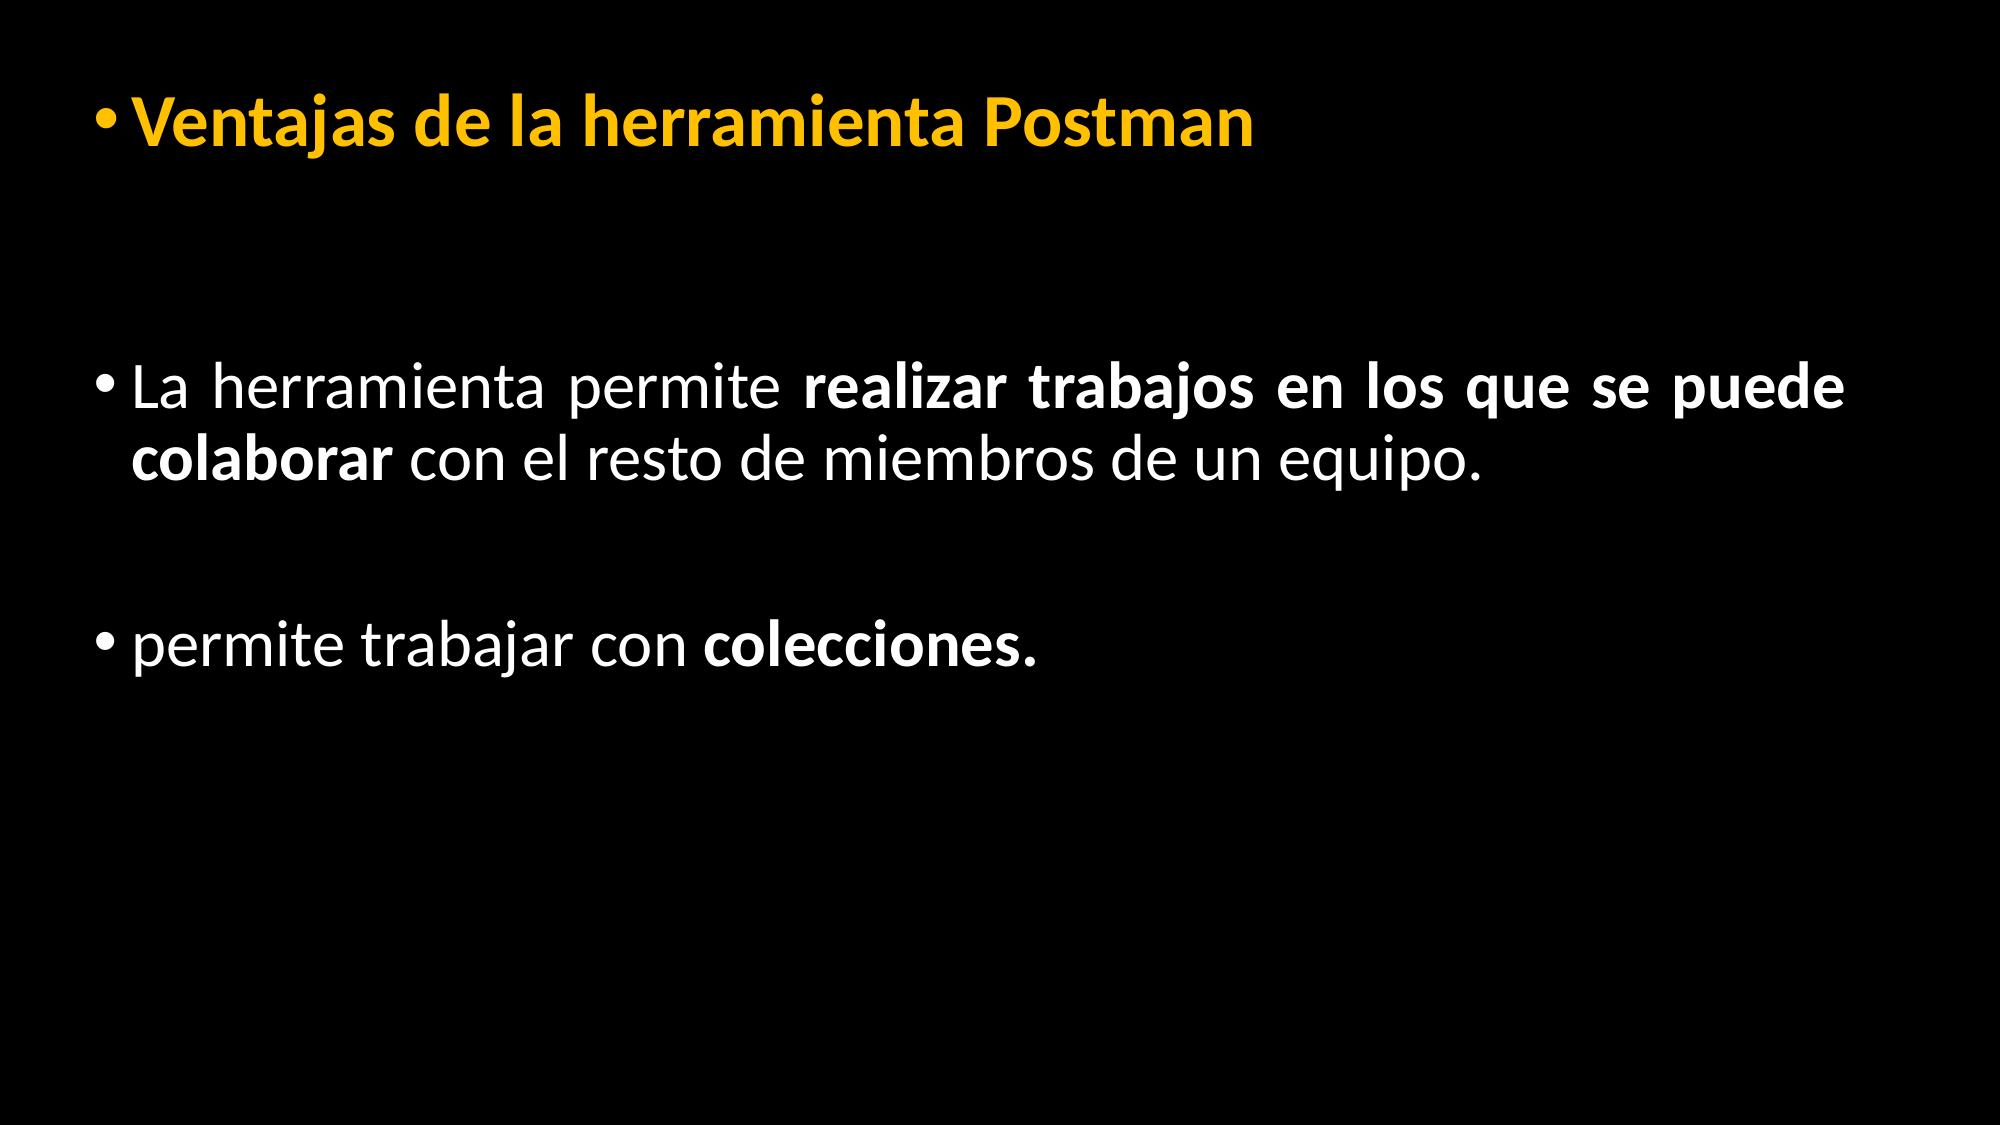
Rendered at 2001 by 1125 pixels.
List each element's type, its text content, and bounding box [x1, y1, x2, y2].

list Ventajas de la herramienta Postman La herramienta permite realizar trabajos en los que se puede colaborar con el resto de miembros de un equipo. permite trabajar con colecciones. [78, 73, 1863, 1014]
